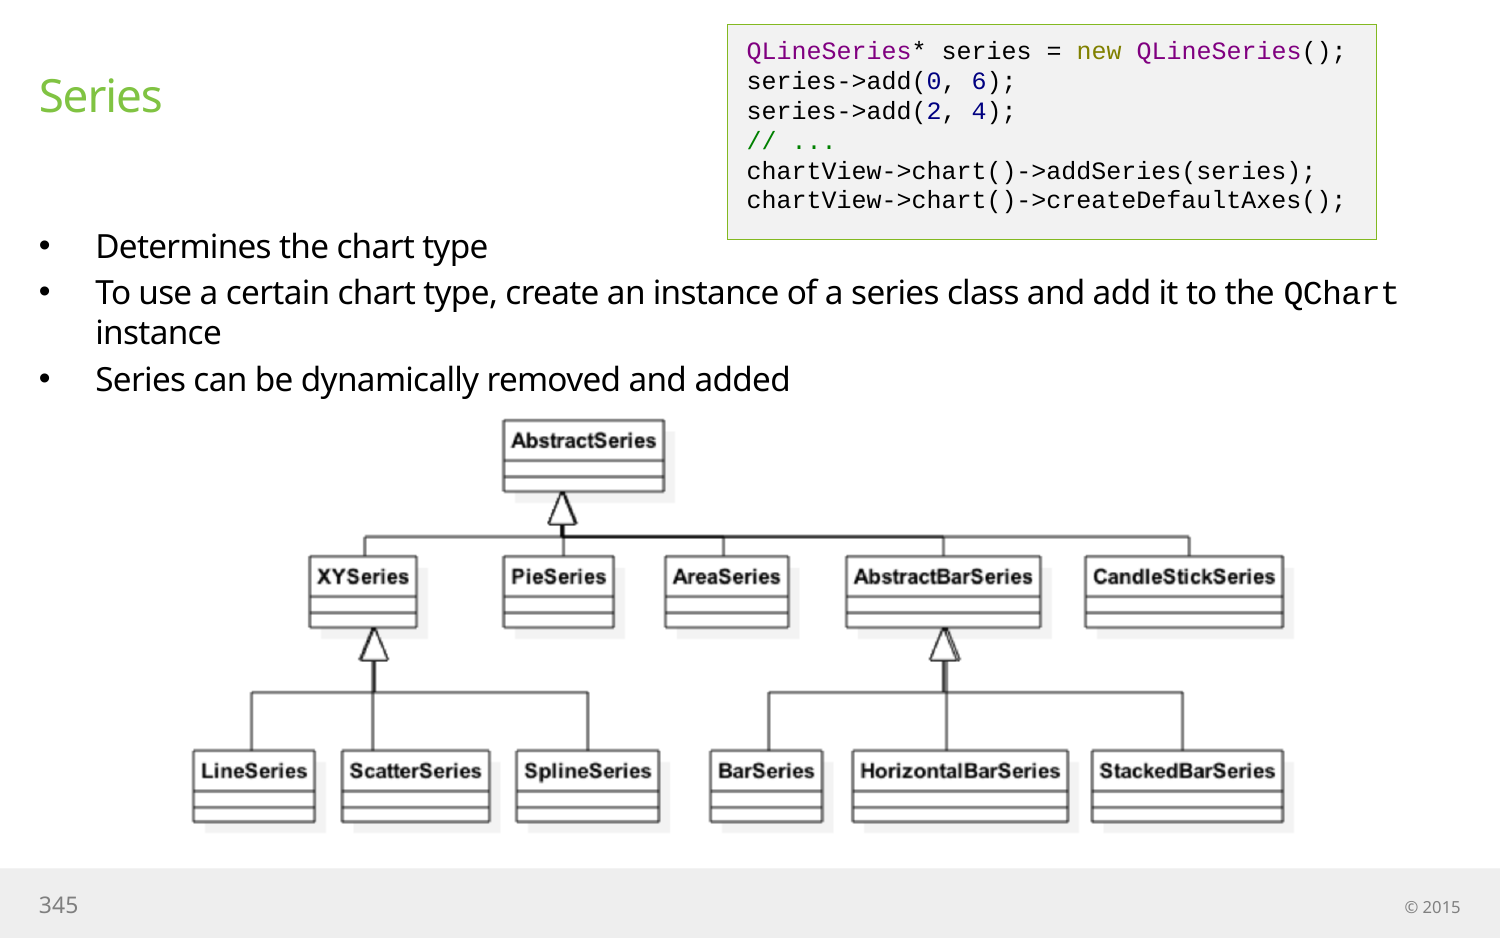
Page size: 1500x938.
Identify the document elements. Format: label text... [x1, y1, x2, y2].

slide_number 345 [39, 892, 410, 921]
title Series [39, 66, 727, 195]
text_box QLineSeries* series = new QLineSeries(); series->add(0, 6); series->add(2, 4); // ... chartView->chart()->addSeries(series); chartView->chart()->createDefaultAxes(); [727, 24, 1377, 240]
list Determines the chart type To use a certain chart type, create an instance of a series class and add it to the QChart instance Series can be dynamically removed and added [39, 224, 1471, 425]
picture [181, 385, 1322, 849]
footer © 2015 [1188, 896, 1461, 917]
